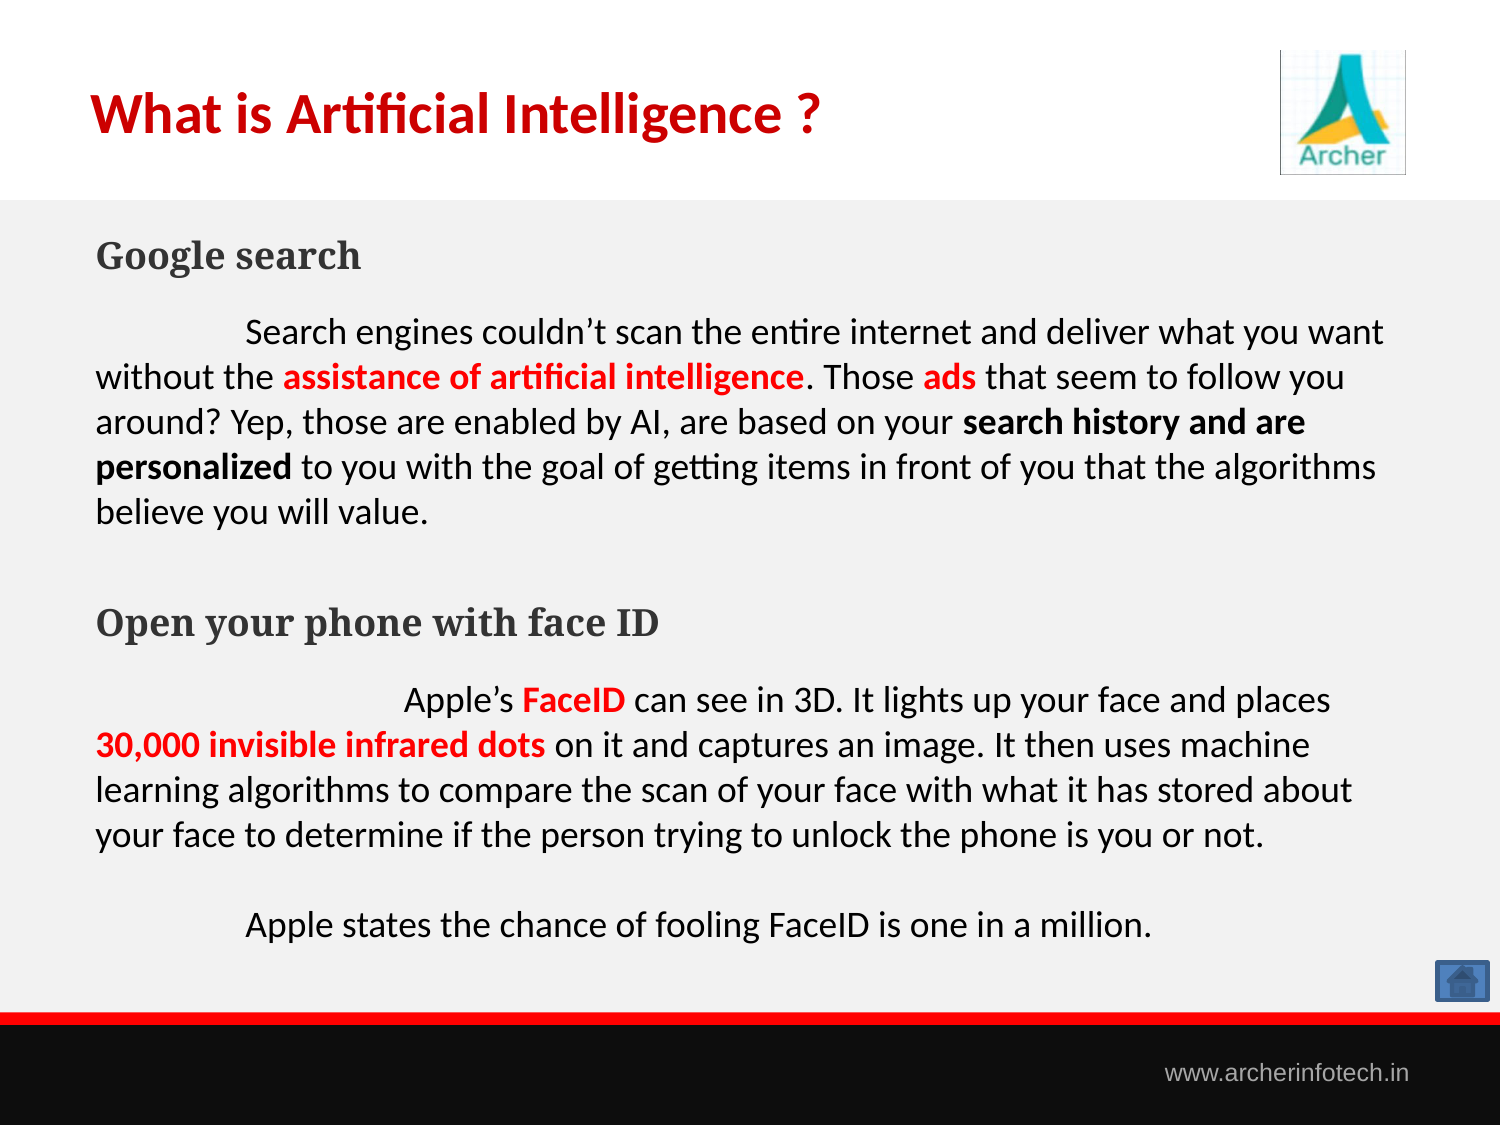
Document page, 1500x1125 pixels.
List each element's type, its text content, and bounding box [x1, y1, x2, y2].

text_box [1435, 960, 1490, 1002]
text_box Apple’s FaceID can see in 3D. It lights up your face and places 30,000 invisible infrared dots on it and captures an image. It then uses machine learning algorithms to compare the scan of your face with what it has stored about your face to determine if the person trying to unlock the phone is you or not. Apple states the chance of fooling FaceID is one in a million. [80, 668, 1413, 953]
text_box Google search [80, 224, 831, 285]
picture [1280, 50, 1406, 175]
text_box Open your phone with face ID [80, 591, 831, 652]
title What is Artificial Intelligence ? [75, 45, 850, 175]
text_box Search engines couldn’t scan the entire internet and deliver what you want without the assistance of artificial intelligence. Those ads that seem to follow you around? Yep, those are enabled by AI, are based on your search history and are personalized to you with the goal of getting items in front of you that the algorithms believe you will value. [80, 299, 1475, 540]
